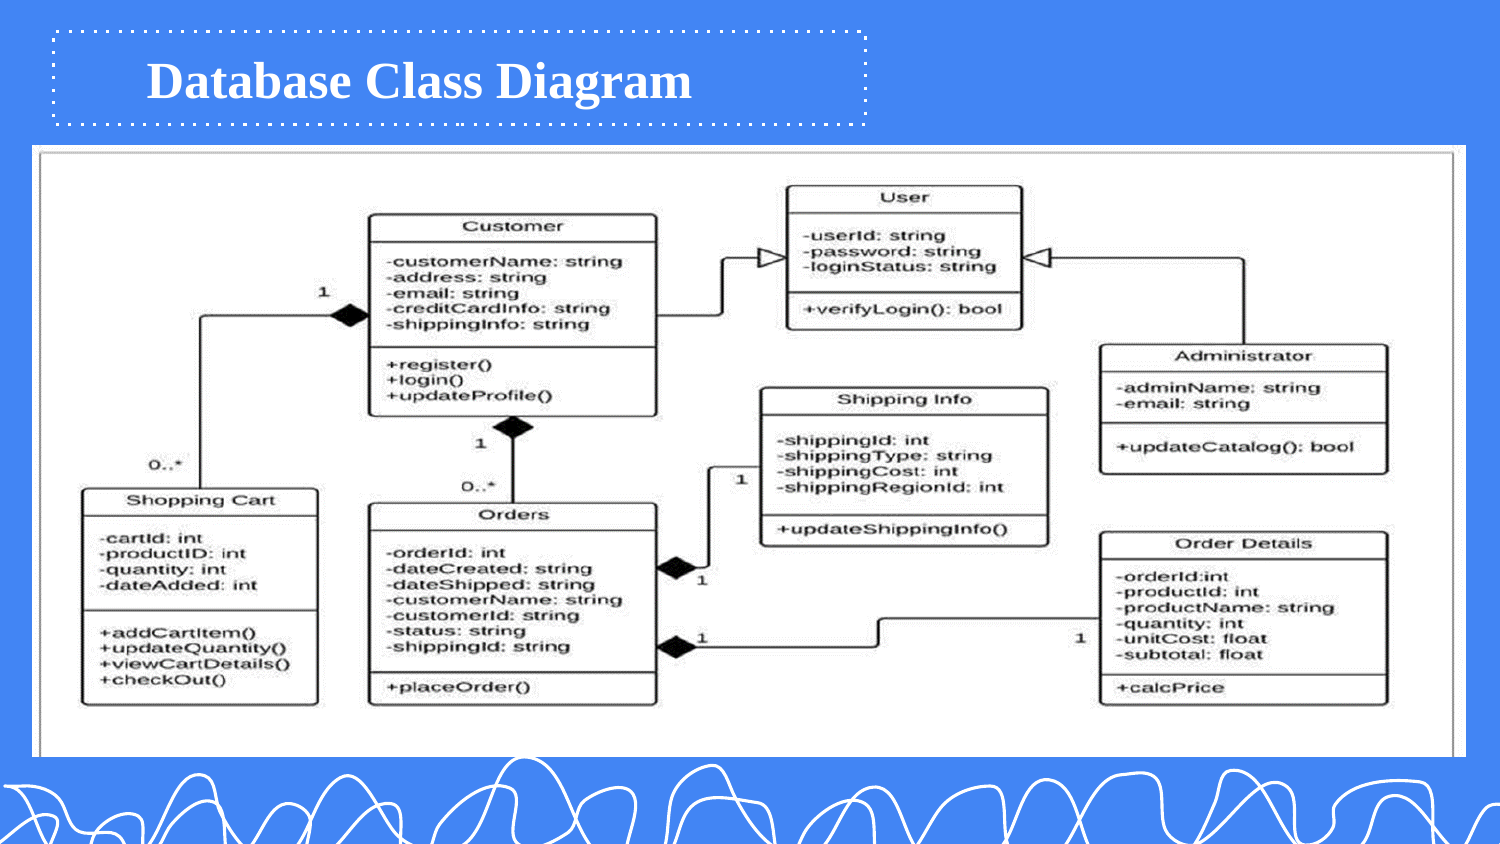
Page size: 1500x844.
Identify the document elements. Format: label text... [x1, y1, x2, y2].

text_box [798, 787, 914, 844]
text_box [918, 772, 1183, 844]
text_box [0, 785, 144, 844]
text_box [1466, 804, 1500, 844]
text_box [1313, 780, 1448, 844]
text_box [431, 765, 636, 844]
text_box Database Class Diagram [53, 31, 866, 125]
text_box [665, 765, 776, 844]
text_box [252, 775, 410, 844]
text_box [1194, 770, 1302, 844]
picture [31, 145, 1466, 757]
text_box [149, 774, 241, 844]
